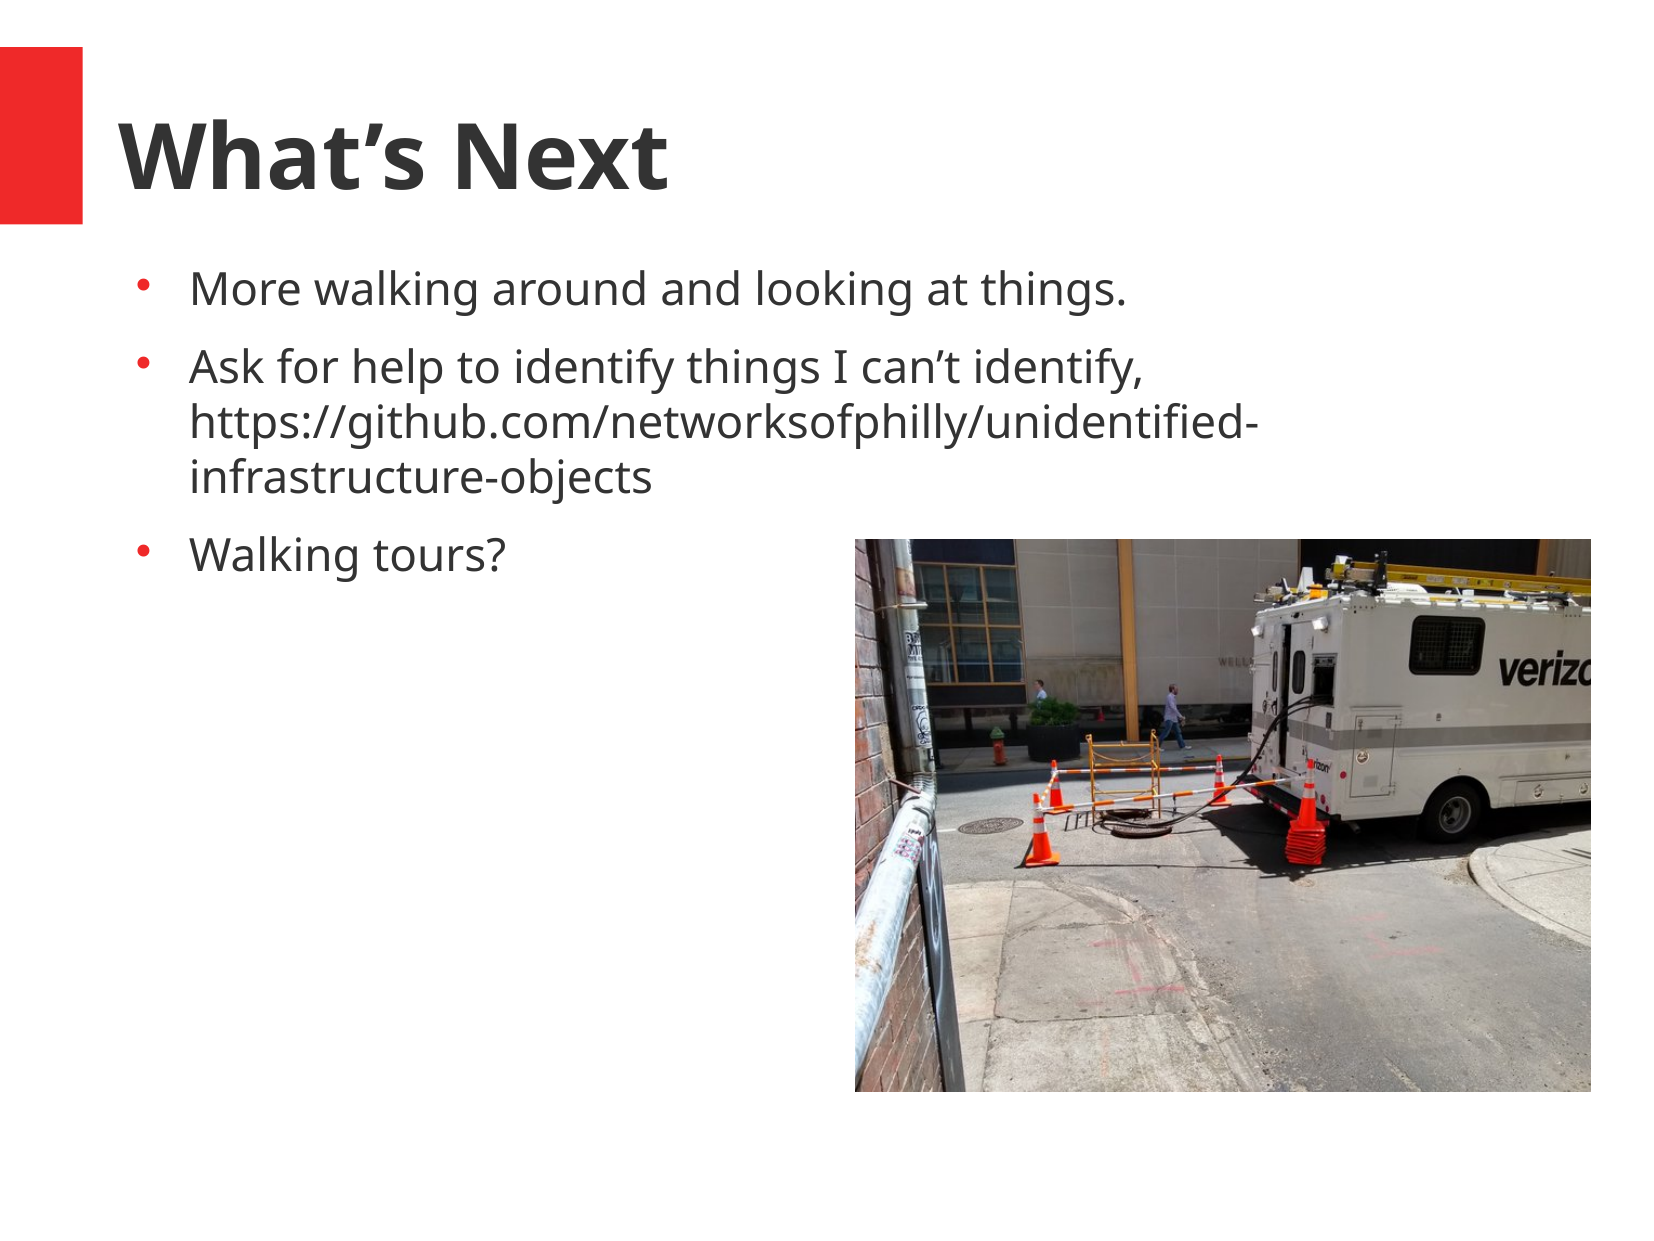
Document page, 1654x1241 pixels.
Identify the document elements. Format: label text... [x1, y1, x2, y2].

picture [854, 539, 1591, 1092]
text_box What’s Next [118, 97, 1571, 208]
text_box More walking around and looking at things. Ask for help to identify things I can’t identify, https://github.com/networksofphilly/unidentified-infrastructure-objects Walking tours? [118, 259, 1536, 980]
